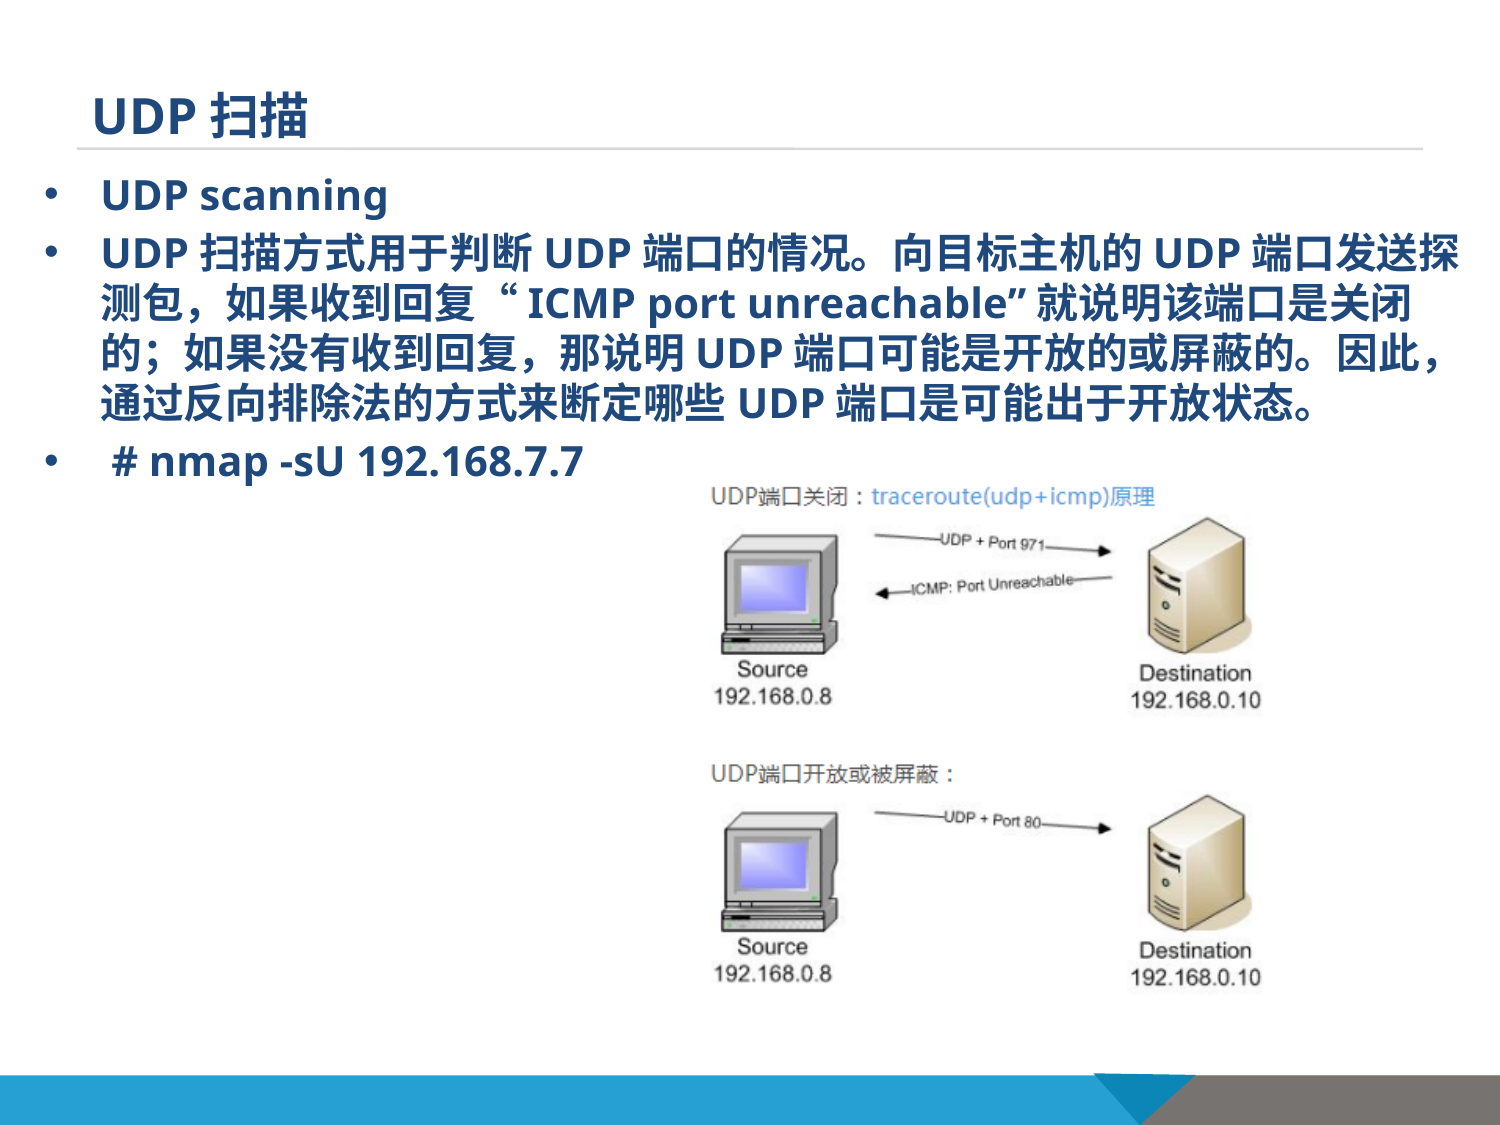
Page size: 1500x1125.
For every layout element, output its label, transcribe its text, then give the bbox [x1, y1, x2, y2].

list UDP scanning UDP扫描方式用于判断UDP端口的情况。向目标主机的UDP端口发送探测包，如果收到回复“ICMP port unreachable”就说明该端口是关闭的；如果没有收到回复，那说明UDP端口可能是开放的或屏蔽的。因此，通过反向排除法的方式来断定哪些UDP端口是可能出于开放状态。 # nmap -sU 192.168.7.7 [29, 160, 1500, 953]
picture [690, 467, 1307, 1006]
title UDP扫描 [76, 77, 1223, 150]
